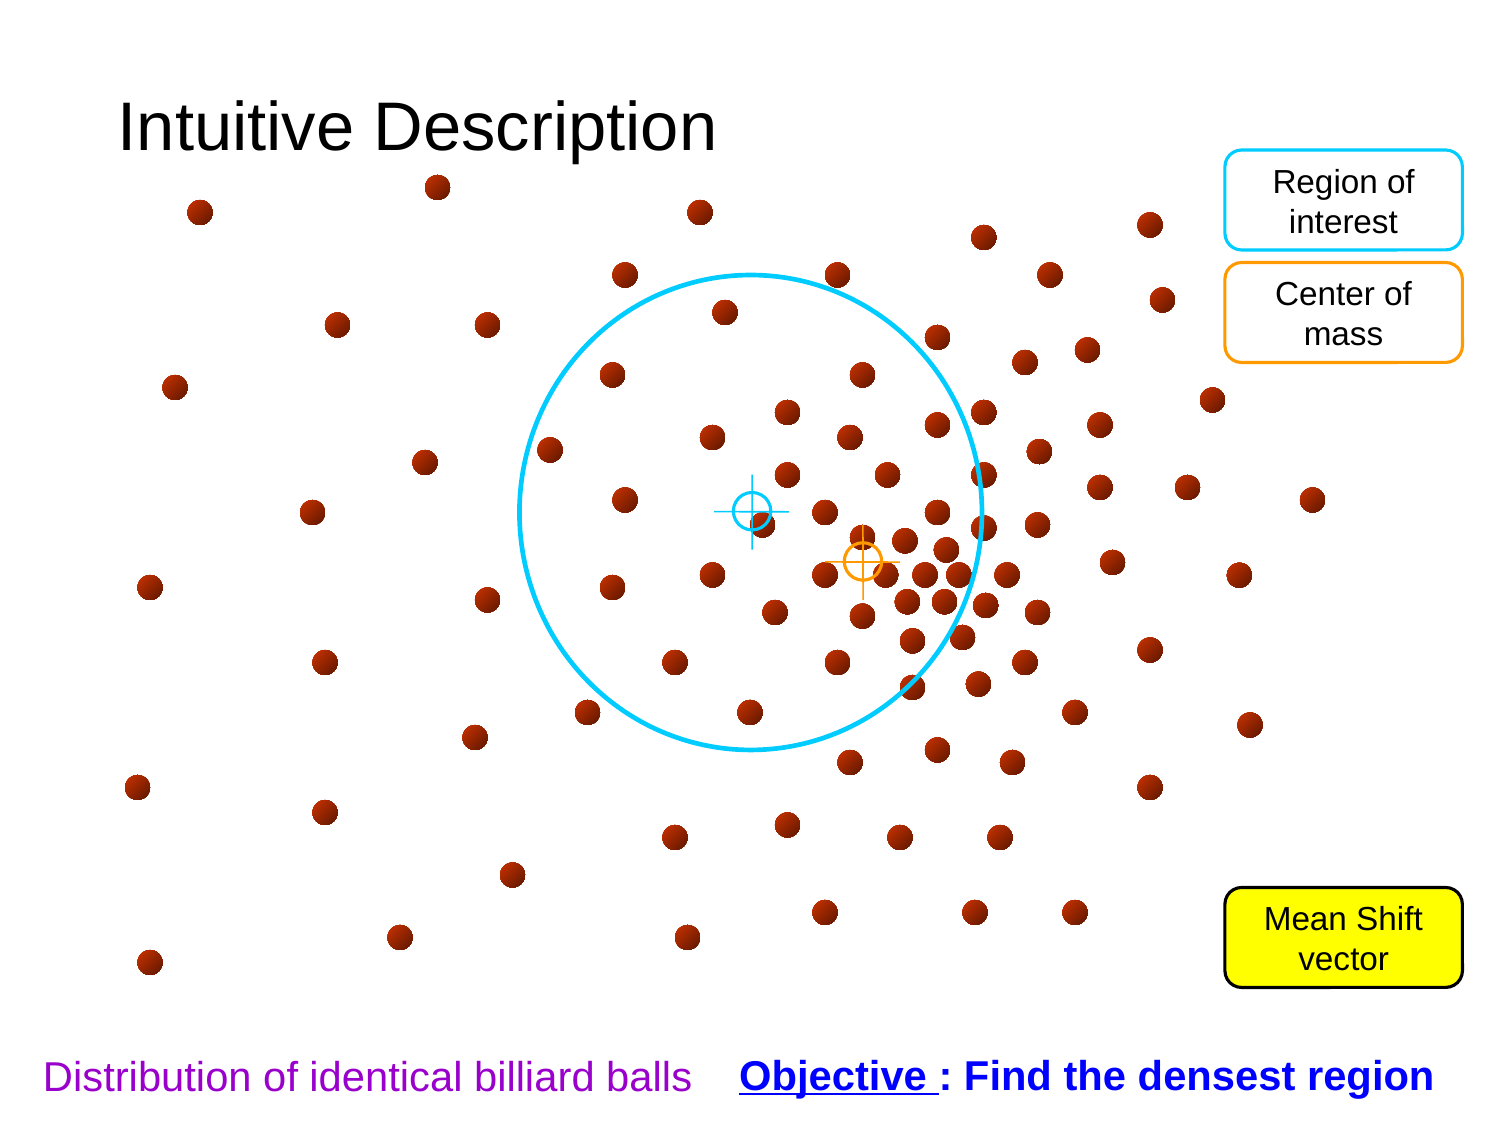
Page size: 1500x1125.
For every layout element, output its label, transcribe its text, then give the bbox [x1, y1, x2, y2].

text_box [1062, 900, 1088, 925]
text_box [1149, 287, 1175, 313]
text_box [612, 262, 638, 274]
text_box [137, 575, 163, 601]
text_box [387, 924, 413, 950]
text_box [500, 862, 526, 888]
text_box [1137, 774, 1163, 800]
text_box [1299, 487, 1325, 513]
text_box [324, 312, 350, 338]
text_box Objective : Find the densest region [724, 1041, 1450, 1107]
text_box Region of interest [1225, 149, 1463, 250]
text_box Center of mass [1224, 262, 1463, 363]
text_box [825, 262, 850, 274]
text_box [519, 274, 982, 750]
text_box [987, 825, 1013, 850]
text_box [300, 500, 325, 526]
text_box Distribution of identical billiard balls [23, 1042, 712, 1108]
text_box [137, 950, 163, 976]
text_box [774, 812, 800, 838]
text_box [162, 375, 188, 400]
text_box [1087, 474, 1113, 500]
text_box [982, 592, 999, 618]
text_box [1087, 412, 1113, 438]
text_box [462, 725, 488, 751]
text_box Mean Shift vector [1224, 887, 1463, 988]
text_box [837, 750, 863, 775]
text_box [982, 672, 991, 697]
text_box [312, 650, 338, 676]
text_box [982, 399, 997, 425]
text_box [924, 750, 950, 763]
text_box [1226, 562, 1252, 588]
text_box [1100, 549, 1126, 575]
text_box [1062, 699, 1088, 725]
text_box [125, 774, 151, 800]
text_box [983, 515, 997, 541]
text_box [971, 237, 997, 250]
text_box [312, 800, 338, 826]
text_box [1074, 337, 1100, 363]
text_box [675, 924, 700, 950]
text_box [1012, 650, 1038, 676]
text_box [474, 312, 500, 338]
text_box [1026, 439, 1052, 465]
text_box [887, 825, 913, 850]
text_box [1237, 712, 1263, 738]
text_box Intuitive Description [103, 19, 1397, 237]
text_box [1200, 387, 1225, 413]
text_box [1037, 262, 1063, 288]
text_box [999, 750, 1025, 775]
text_box [1137, 637, 1163, 663]
text_box [662, 825, 688, 850]
text_box [1012, 350, 1038, 376]
text_box [982, 462, 997, 488]
text_box [994, 562, 1020, 588]
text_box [824, 524, 900, 600]
text_box [1025, 600, 1051, 625]
text_box [812, 900, 838, 925]
text_box [474, 587, 500, 613]
text_box [1025, 512, 1051, 538]
text_box [1175, 474, 1201, 500]
text_box [412, 450, 438, 475]
text_box [962, 900, 988, 925]
